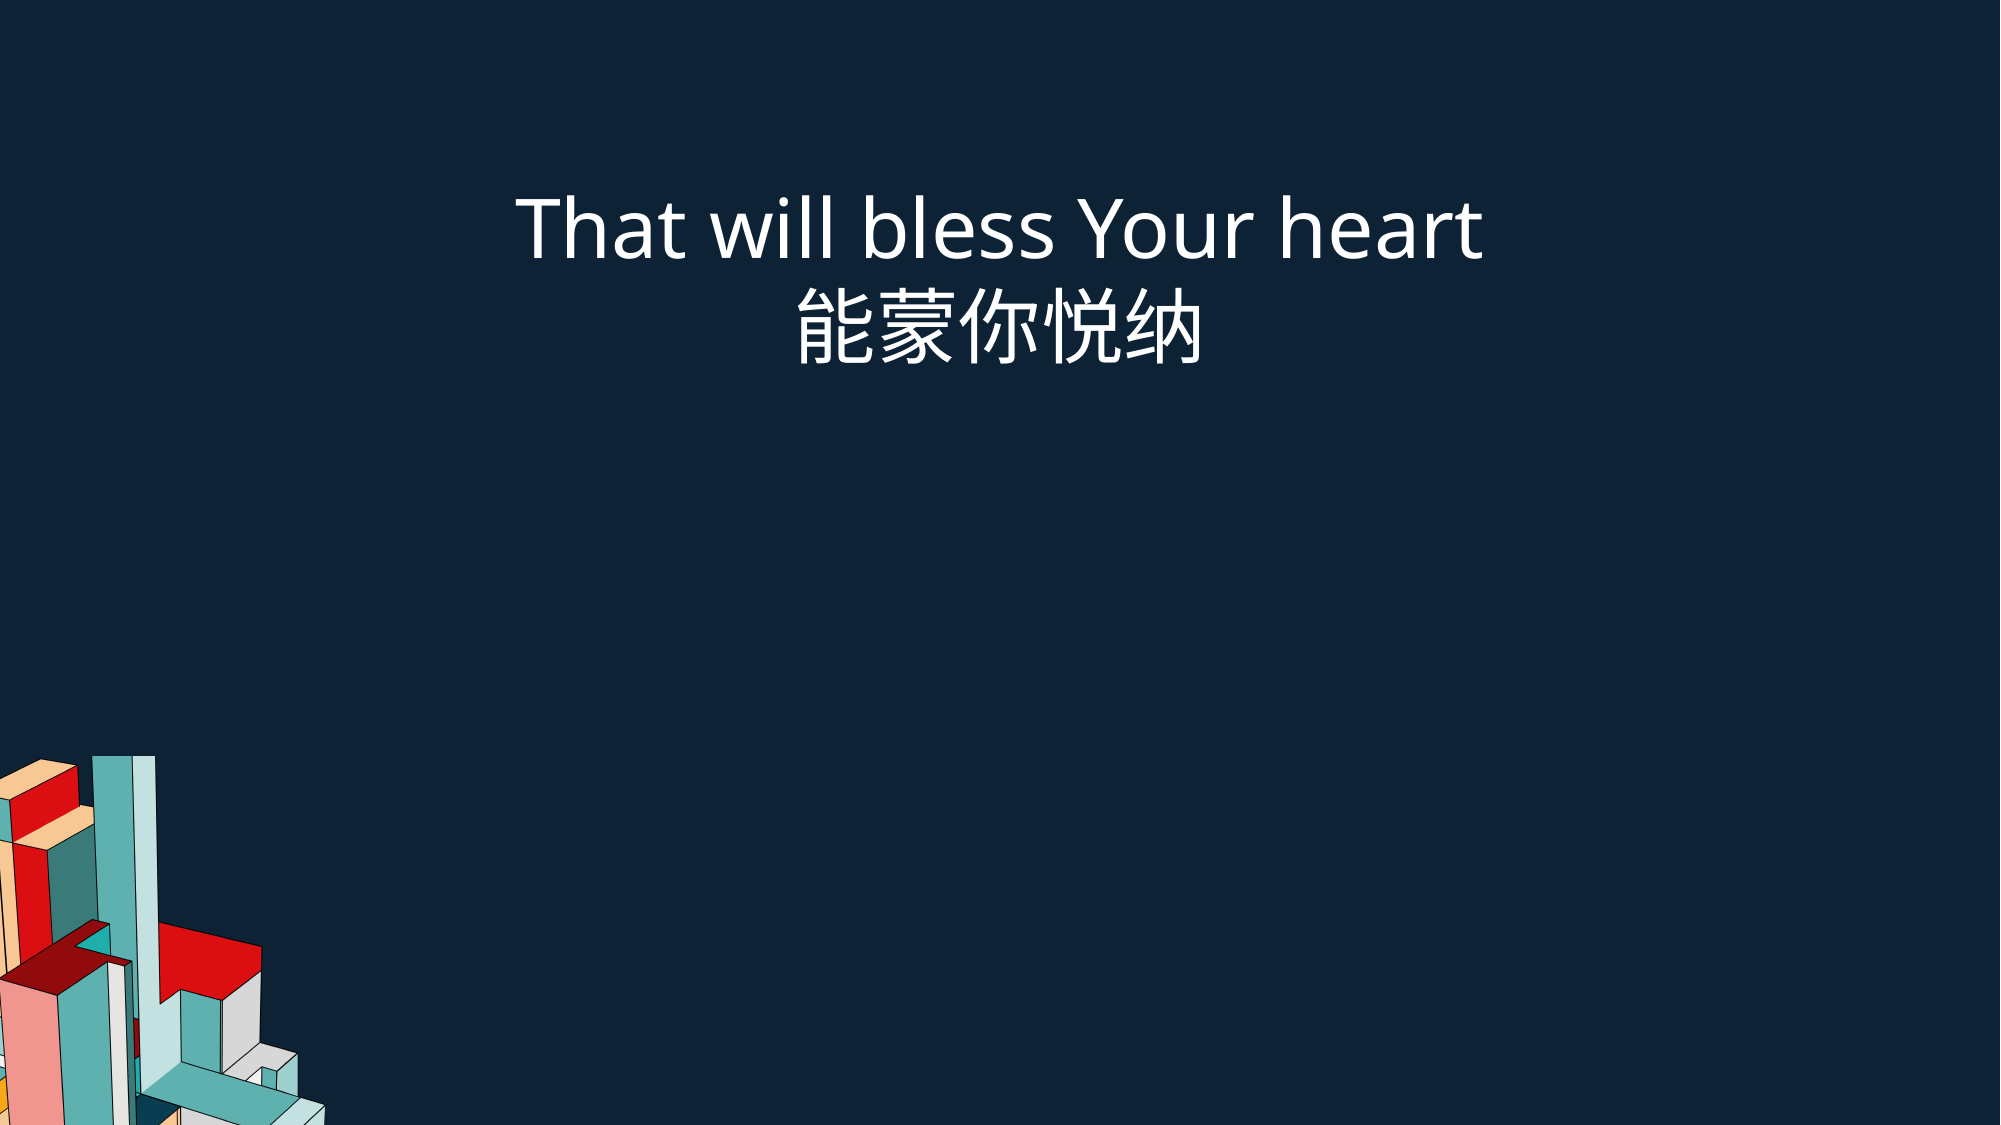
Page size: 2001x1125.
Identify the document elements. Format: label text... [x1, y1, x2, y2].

picture [0, 756, 326, 1125]
text_box That will bless Your heart 能蒙你悦纳 [99, 168, 1900, 382]
